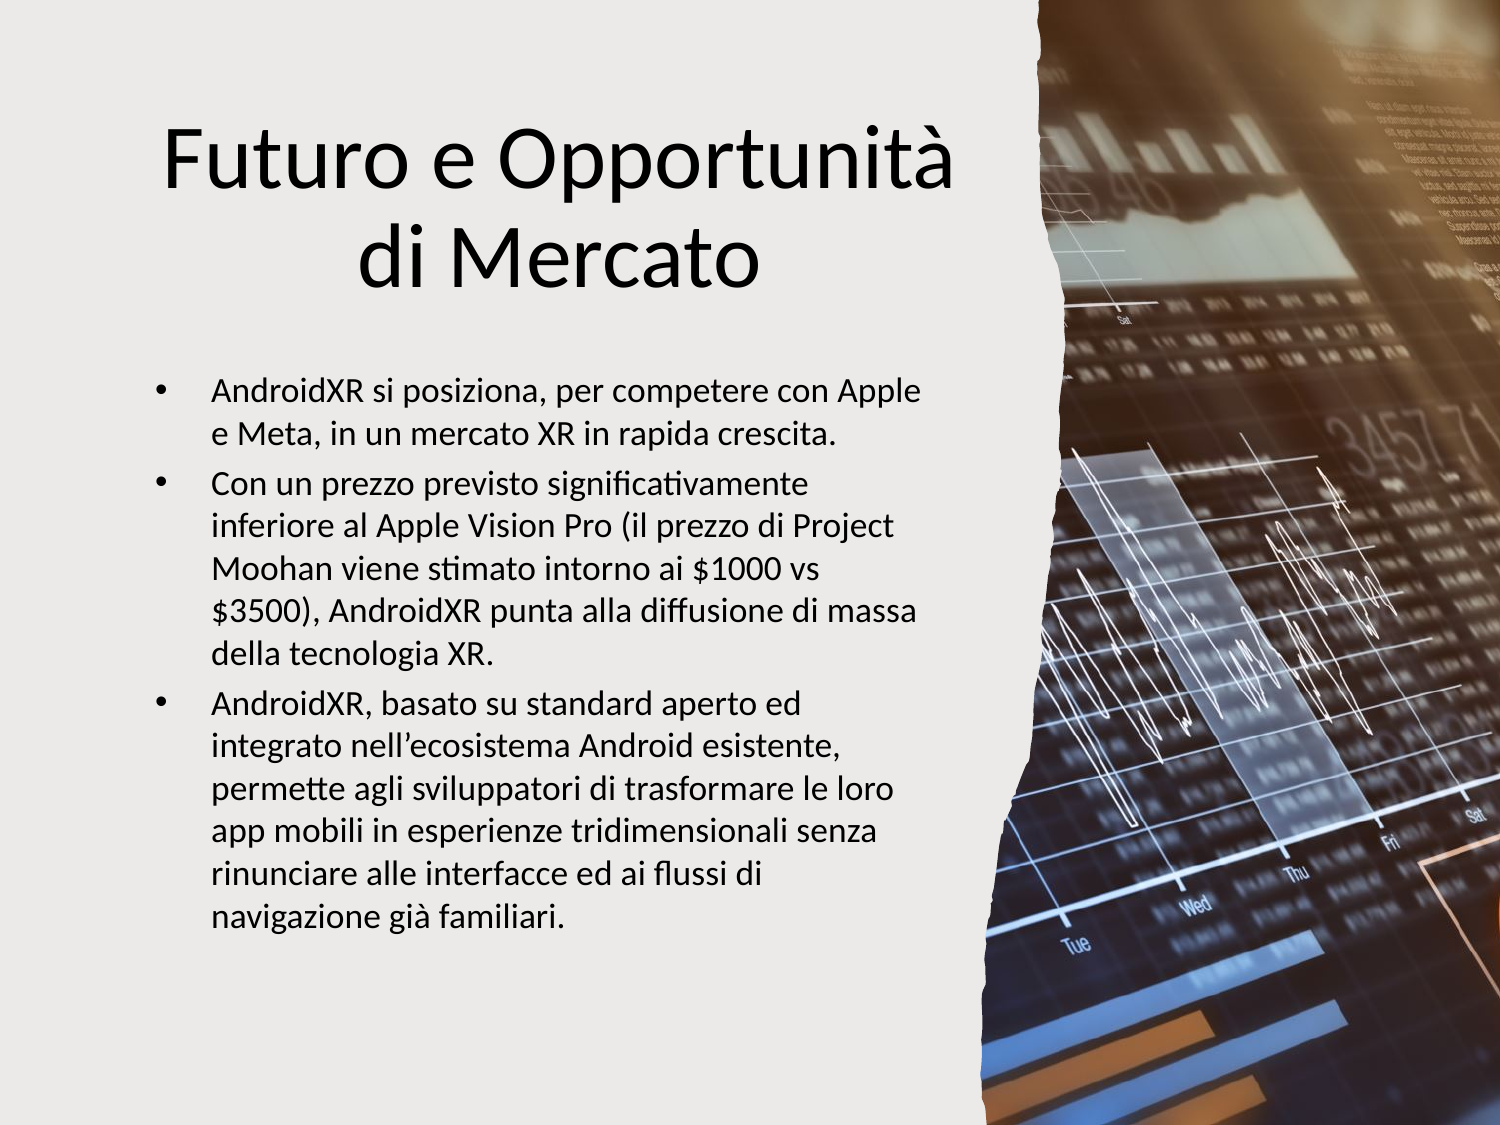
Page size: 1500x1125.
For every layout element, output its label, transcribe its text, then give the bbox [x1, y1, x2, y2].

list AndroidXR si posiziona, per competere con Apple e Meta, in un mercato XR in rapida crescita. Con un prezzo previsto significativamente inferiore al Apple Vision Pro (il prezzo di Project Moohan viene stimato intorno ai $1000 vs $3500), AndroidXR punta alla diffusione di massa della tecnologia XR. AndroidXR, basato su standard aperto ed integrato nell’ecosistema Android esistente, permette agli sviluppatori di trasformare le loro app mobili in esperienze tridimensionali senza rinunciare alle interfacce ed ai flussi di navigazione già familiari. [139, 359, 942, 1002]
picture [979, 0, 1500, 1125]
title Futuro e Opportunità di Mercato [139, 99, 974, 317]
text_box [0, 0, 977, 1125]
